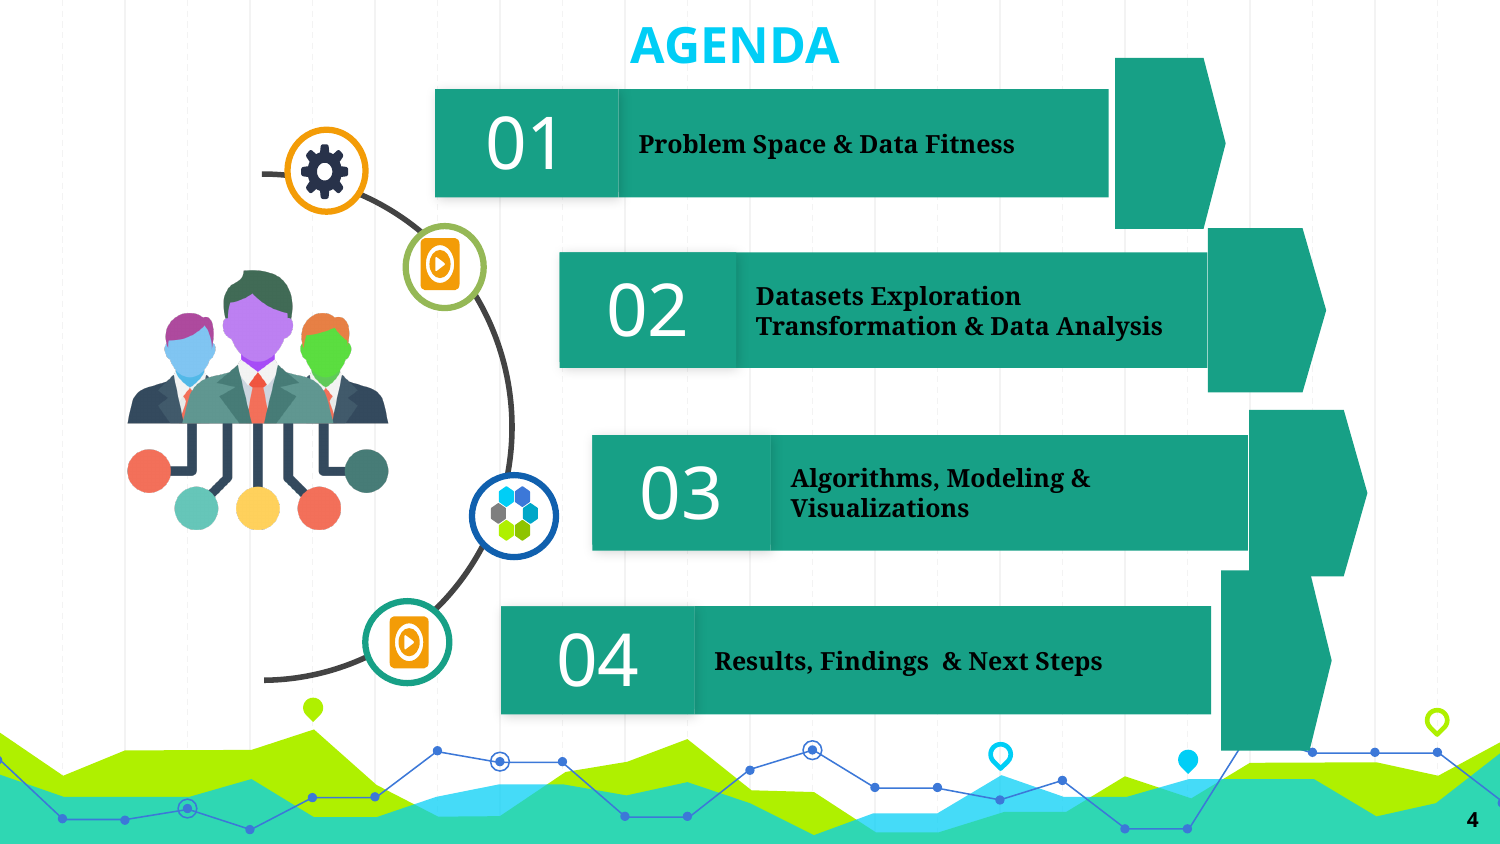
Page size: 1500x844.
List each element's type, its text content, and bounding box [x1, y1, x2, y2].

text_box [5, 132, 560, 681]
picture [125, 265, 390, 531]
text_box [490, 485, 539, 542]
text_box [500, 605, 1369, 715]
title AGENDA [171, 16, 1320, 90]
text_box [591, 434, 1394, 552]
slide_number ‹#› [1403, 791, 1494, 844]
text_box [434, 88, 1258, 198]
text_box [559, 252, 1352, 369]
